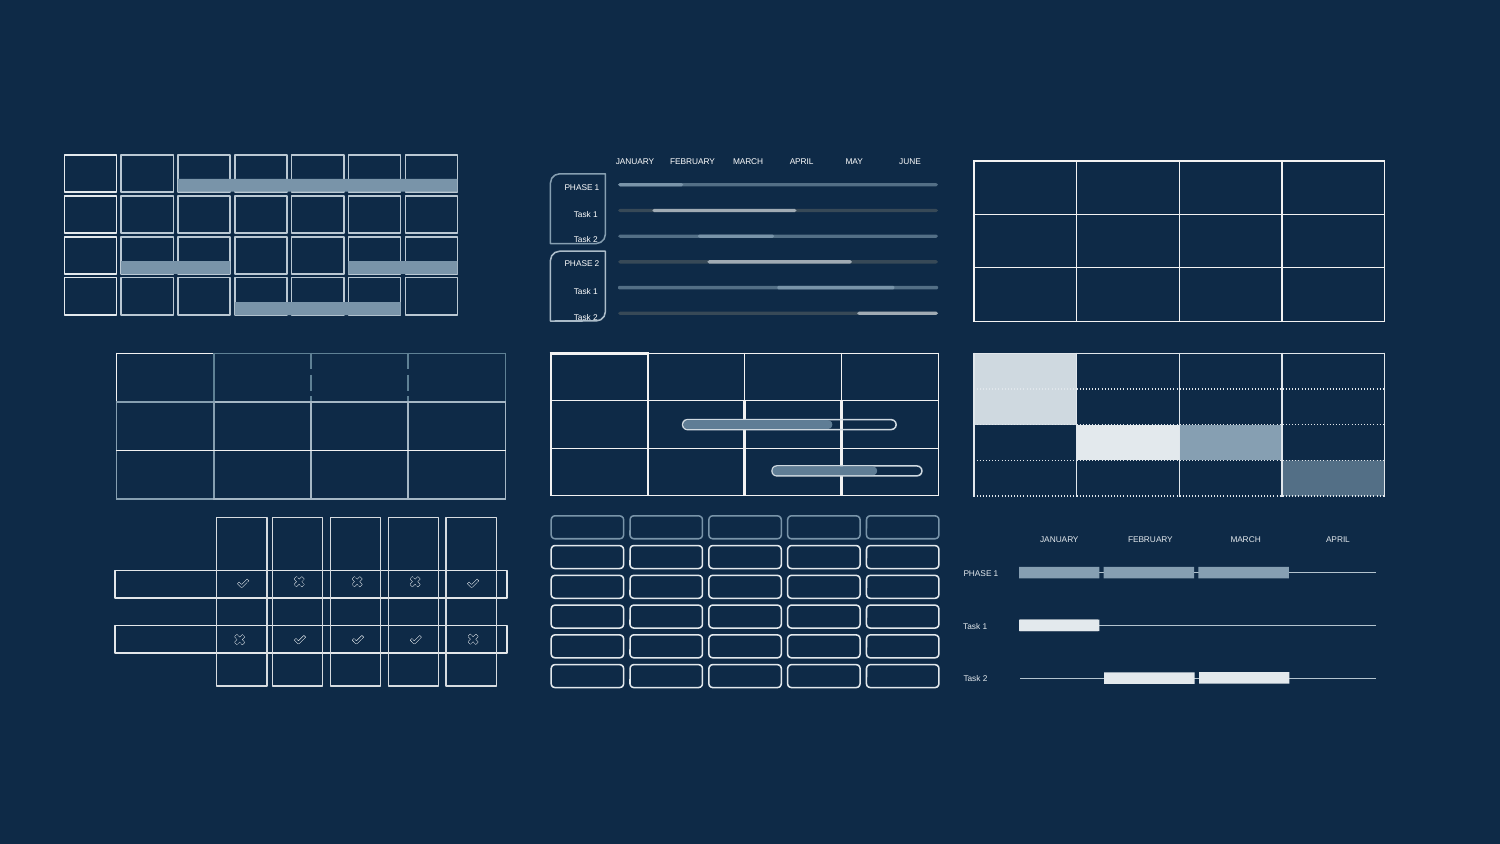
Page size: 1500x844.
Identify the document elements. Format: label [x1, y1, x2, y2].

table_cell [1077, 268, 1179, 321]
table_header [215, 354, 311, 401]
table_cell [215, 403, 310, 450]
text_box [550, 155, 939, 322]
table_cell [649, 401, 743, 448]
table_cell [215, 451, 310, 498]
table_cell [1283, 215, 1384, 267]
text_box [682, 419, 897, 430]
table_cell [117, 403, 213, 450]
text_box [962, 519, 1378, 685]
table_header [1180, 162, 1281, 214]
table_header [552, 355, 647, 400]
table_cell [1180, 460, 1281, 496]
table_cell [312, 403, 407, 450]
table_cell [975, 268, 1076, 321]
table_cell [1180, 389, 1281, 425]
table_header [1077, 162, 1179, 214]
table_header [1283, 354, 1384, 389]
table_cell [1283, 389, 1384, 425]
table_header [117, 354, 213, 401]
table_cell [1283, 425, 1384, 460]
table_cell [975, 460, 1076, 496]
table_cell [1077, 425, 1179, 460]
table_header [842, 354, 938, 400]
table_cell [552, 449, 647, 495]
table_cell [1180, 425, 1281, 460]
table_header [1283, 162, 1384, 214]
table_header [311, 354, 408, 401]
table_cell [409, 403, 505, 450]
table_cell [312, 451, 407, 498]
table_cell [1283, 268, 1384, 321]
table_cell [1077, 460, 1179, 496]
table_header [1077, 354, 1179, 389]
table_cell [746, 438, 840, 448]
table_cell [409, 451, 505, 498]
table_header [975, 354, 1076, 389]
table_cell [1180, 268, 1281, 321]
table_header [1180, 354, 1281, 389]
table_cell [746, 449, 840, 495]
table_cell [117, 451, 213, 498]
table_cell [1077, 389, 1179, 425]
table_cell [1077, 215, 1179, 267]
table_header [408, 354, 505, 401]
text_box [551, 515, 940, 688]
table_cell [746, 401, 840, 417]
table_cell [975, 389, 1076, 425]
table_cell [649, 449, 743, 495]
text_box [114, 517, 508, 687]
text_box [64, 154, 458, 316]
table_cell [975, 215, 1076, 267]
table_header [975, 162, 1076, 214]
table_cell [552, 401, 647, 448]
table_cell [843, 449, 938, 495]
table_cell [1180, 215, 1281, 267]
table_header [745, 354, 841, 400]
table_cell [975, 425, 1076, 460]
table_cell [843, 401, 938, 448]
table_header [649, 354, 744, 400]
text_box [771, 465, 923, 477]
table_cell [1283, 460, 1384, 496]
